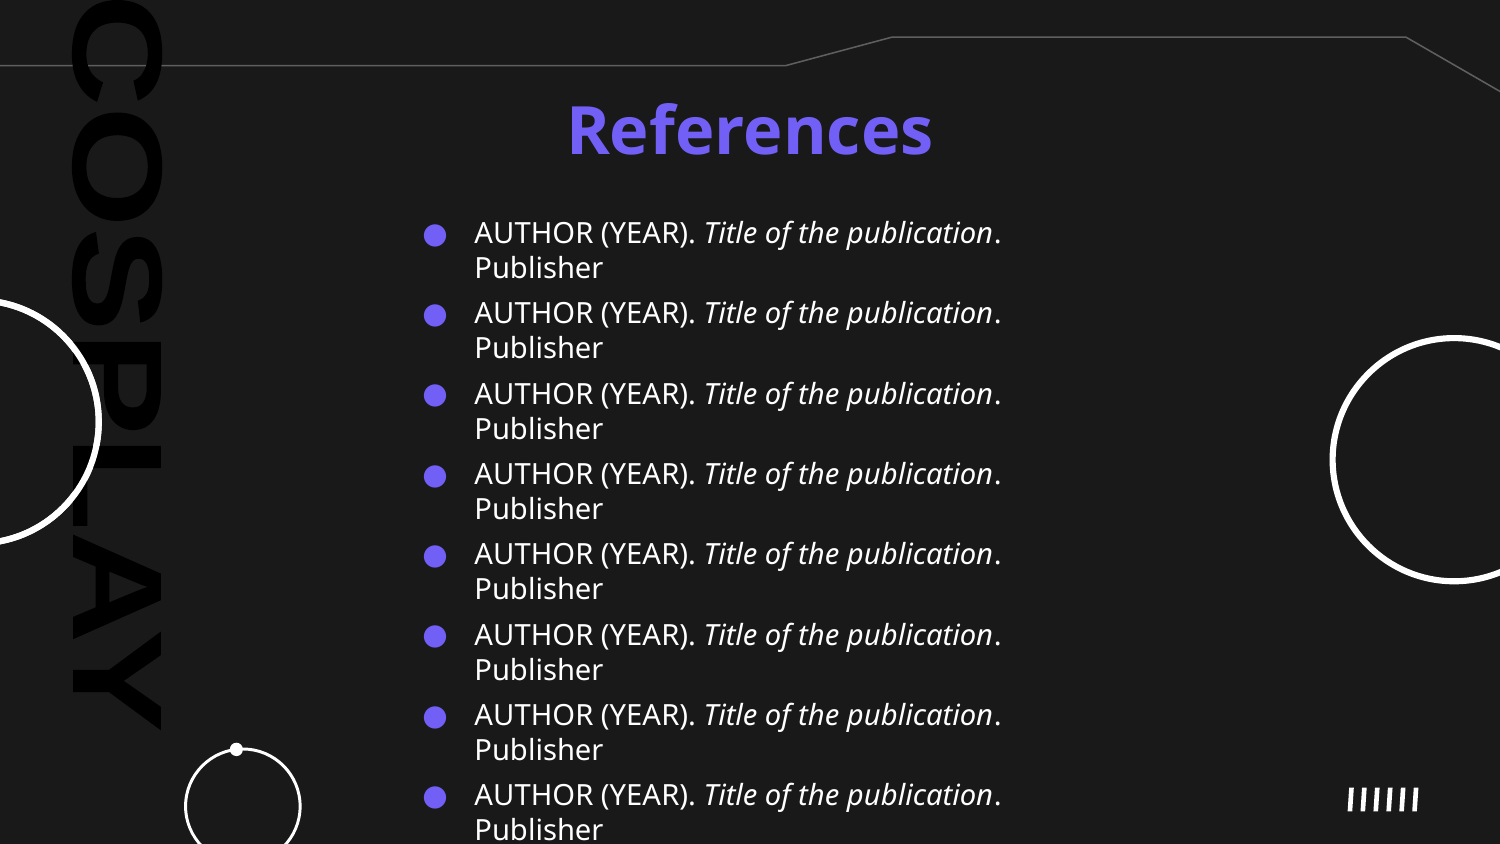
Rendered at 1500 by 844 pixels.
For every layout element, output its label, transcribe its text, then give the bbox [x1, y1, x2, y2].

list AUTHOR (YEAR). Title of the publication. Publisher AUTHOR (YEAR). Title of the publication. Publisher AUTHOR (YEAR). Title of the publication. Publisher AUTHOR (YEAR). Title of the publication. Publisher AUTHOR (YEAR). Title of the publication. Publisher AUTHOR (YEAR). Title of the publication. Publisher AUTHOR (YEAR). Title of the publication. Publisher AUTHOR (YEAR). Title of the publication. Publisher AUTHOR (YEAR). Title of the publication. Publisher AUTHOR (YEAR). Title of the publication. Publisher AUTHOR (YEAR). Title of the publication. Publisher [384, 199, 1116, 756]
text_box [0, 299, 102, 545]
title References [118, 72, 1382, 167]
